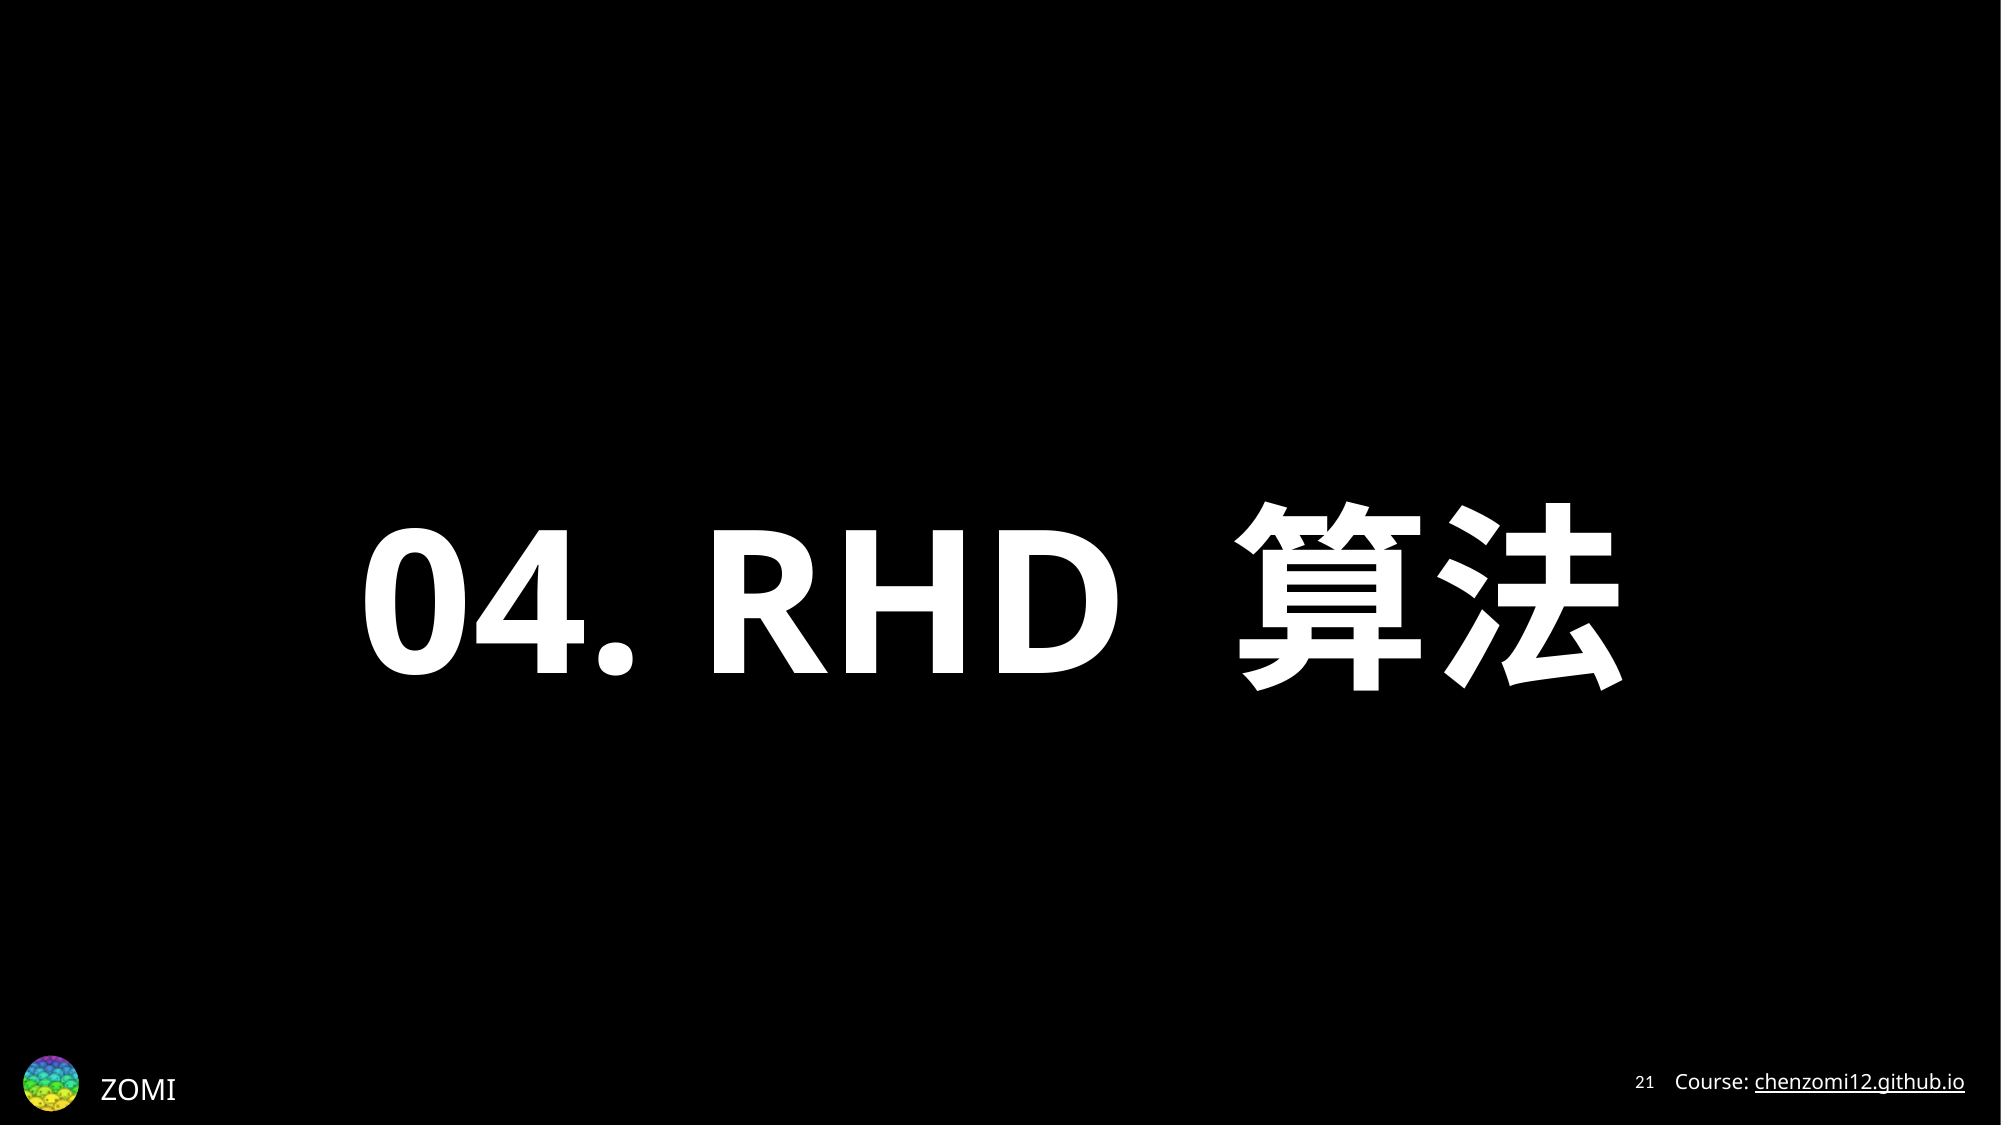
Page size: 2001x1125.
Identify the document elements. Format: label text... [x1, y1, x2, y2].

list 04. RHD 算法 [79, 80, 1910, 986]
picture [24, 1056, 78, 1111]
